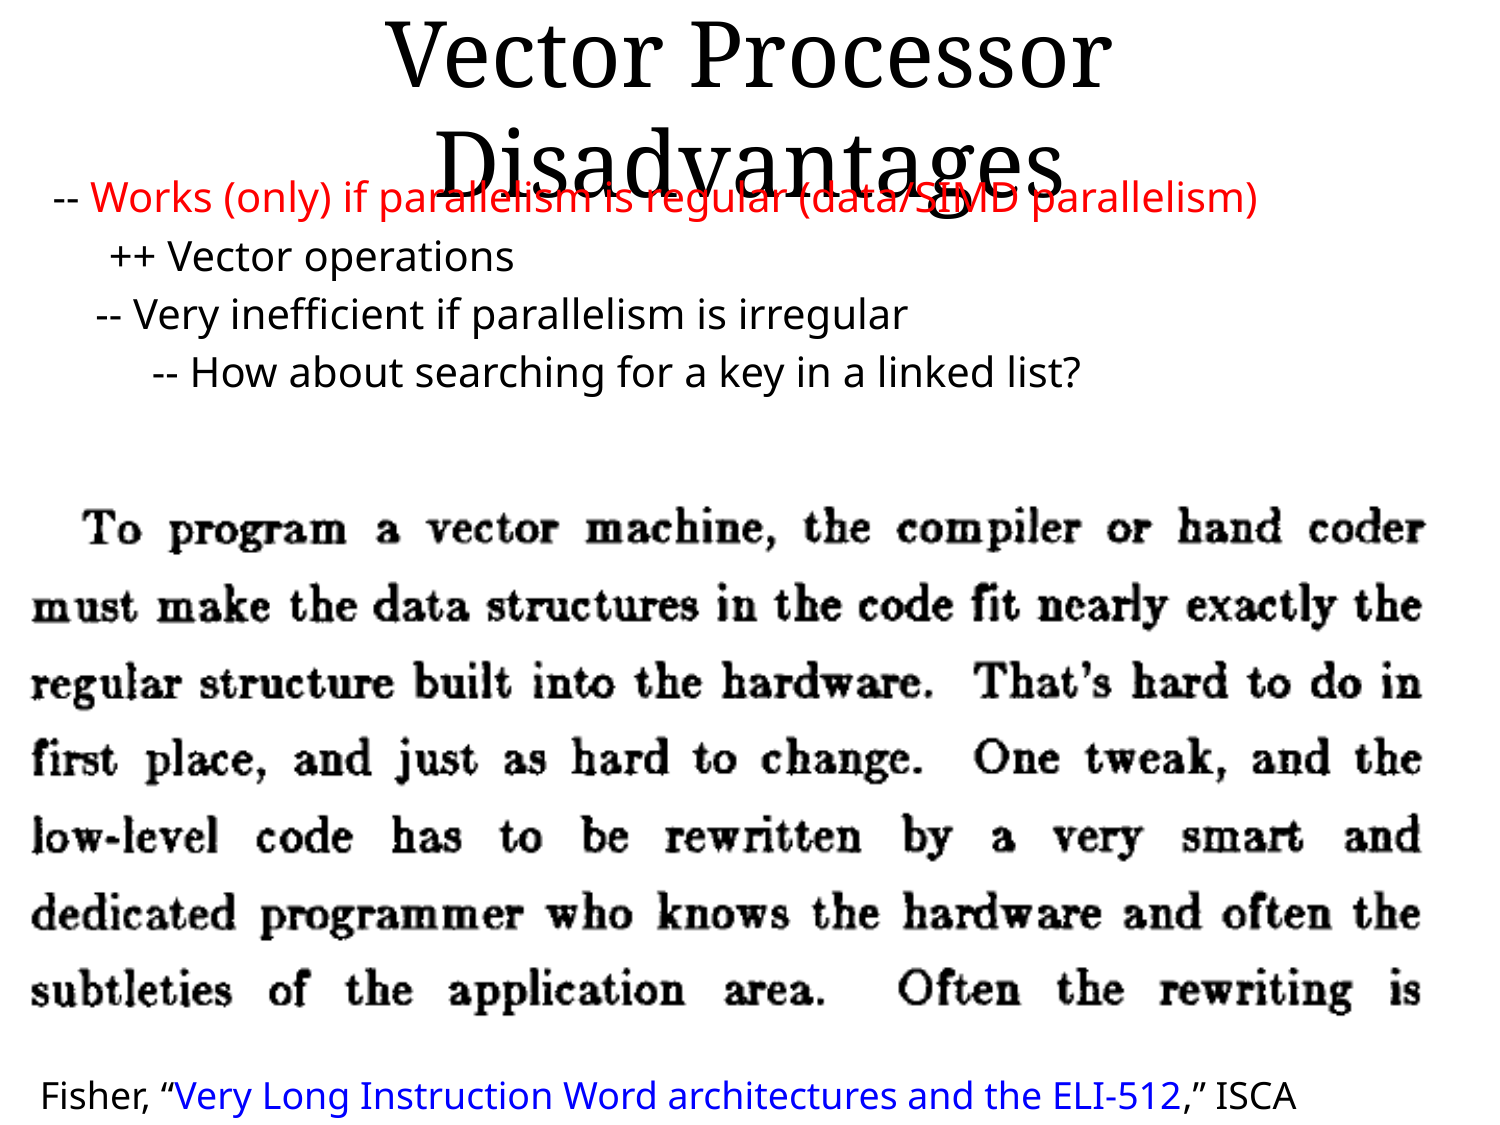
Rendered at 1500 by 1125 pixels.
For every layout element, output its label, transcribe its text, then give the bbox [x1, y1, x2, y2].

text_box Fisher, “Very Long Instruction Word architectures and the ELI-512,” ISCA 1983. [24, 1064, 1413, 1125]
picture [0, 481, 1462, 1037]
list -- Works (only) if parallelism is regular (data/SIMD parallelism) ++ Vector operations -- Very inefficient if parallelism is irregular -- How about searching for a key in a linked list? [37, 163, 1483, 1016]
title Vector Processor Disadvantages [75, 12, 1425, 163]
